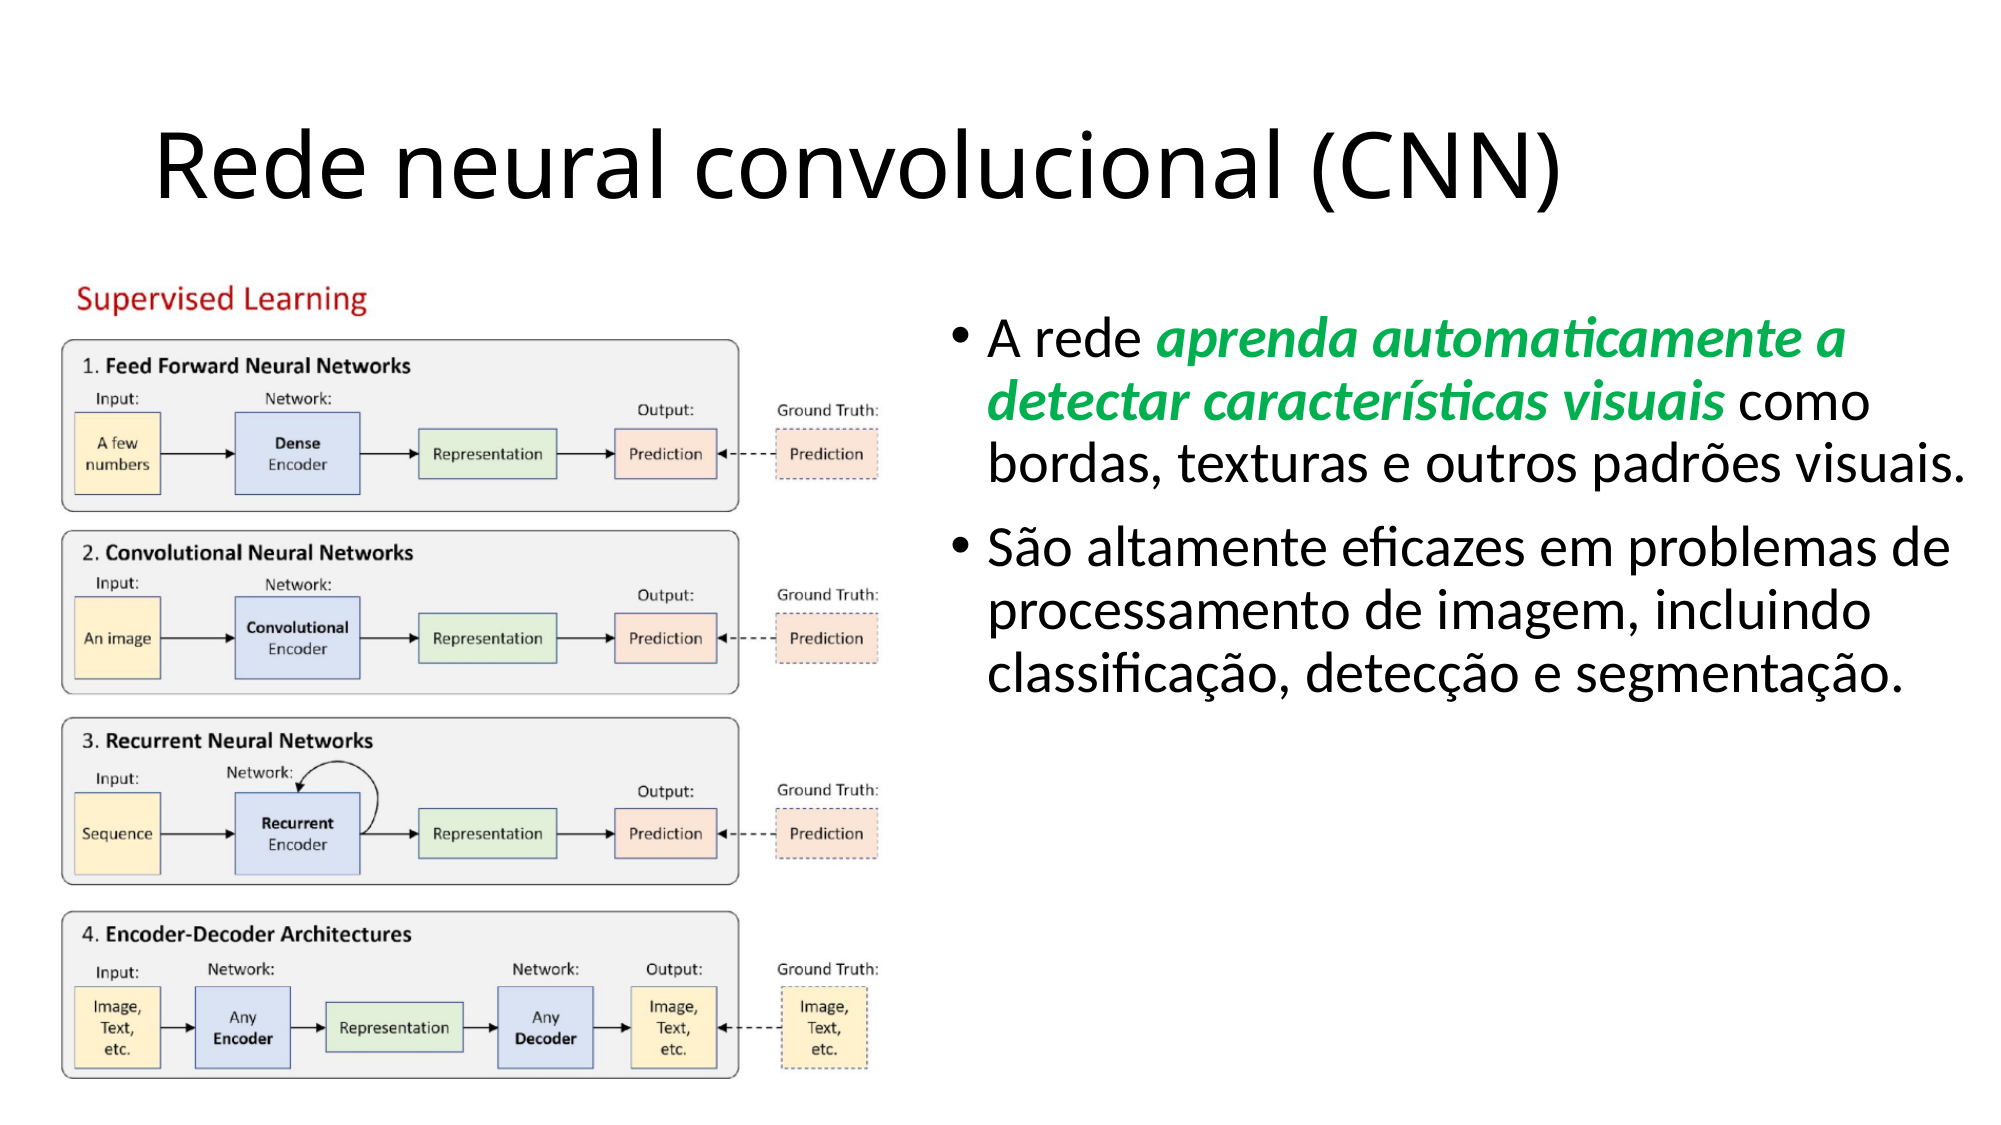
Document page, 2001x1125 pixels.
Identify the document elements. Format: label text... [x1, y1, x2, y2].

picture [56, 277, 883, 1082]
title Rede neural convolucional (CNN) [137, 59, 1863, 278]
list A rede aprenda automaticamente a detectar características visuais como bordas, texturas e outros padrões visuais. São altamente eficazes em problemas de processamento de imagem, incluindo classificação, detecção e segmentação. [935, 299, 1986, 1125]
